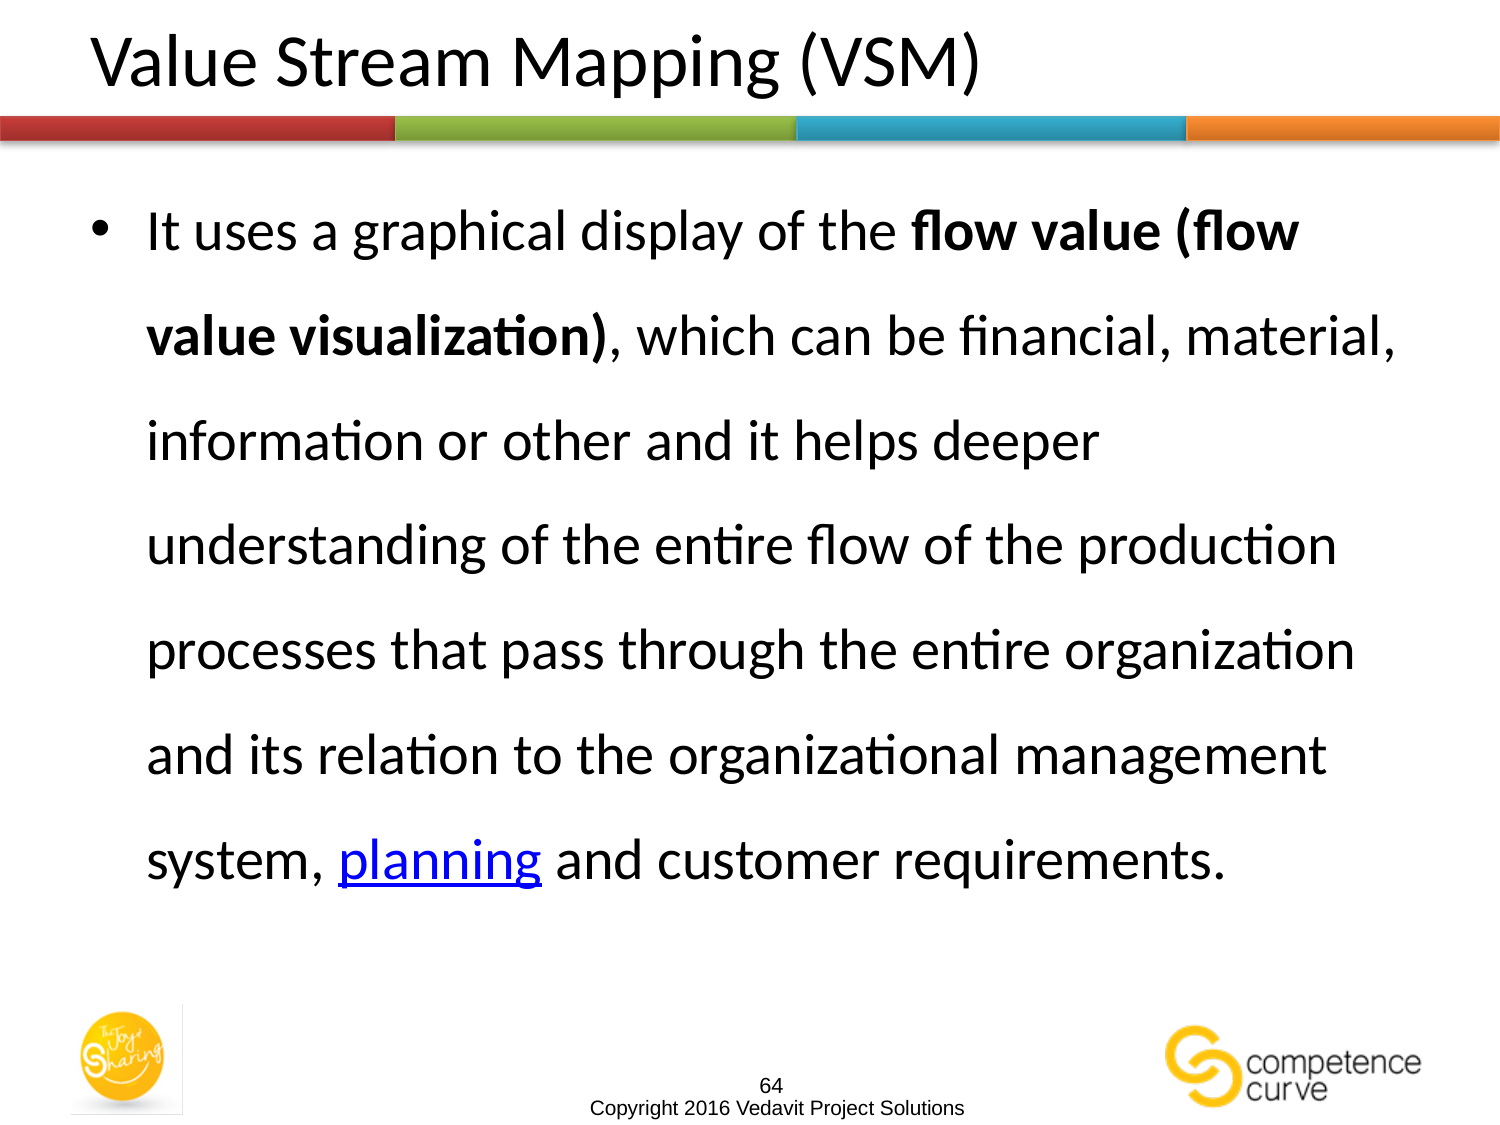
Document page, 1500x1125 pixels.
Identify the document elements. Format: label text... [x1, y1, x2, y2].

picture [71, 1004, 184, 1116]
title Value Stream Mapping (VSM) [74, 0, 1426, 149]
footer Copyright 2016 Vedavit Project Solutions [575, 1087, 1050, 1125]
picture [1164, 1023, 1425, 1112]
slide_number 64 [596, 1063, 947, 1087]
list It uses a graphical display of the flow value (flow value visualization), which can be financial, material, information or other and it helps deeper understanding of the entire flow of the production processes that pass through the entire organization and its relation to the organizational management system, planning and customer requirements. [74, 149, 1426, 1001]
